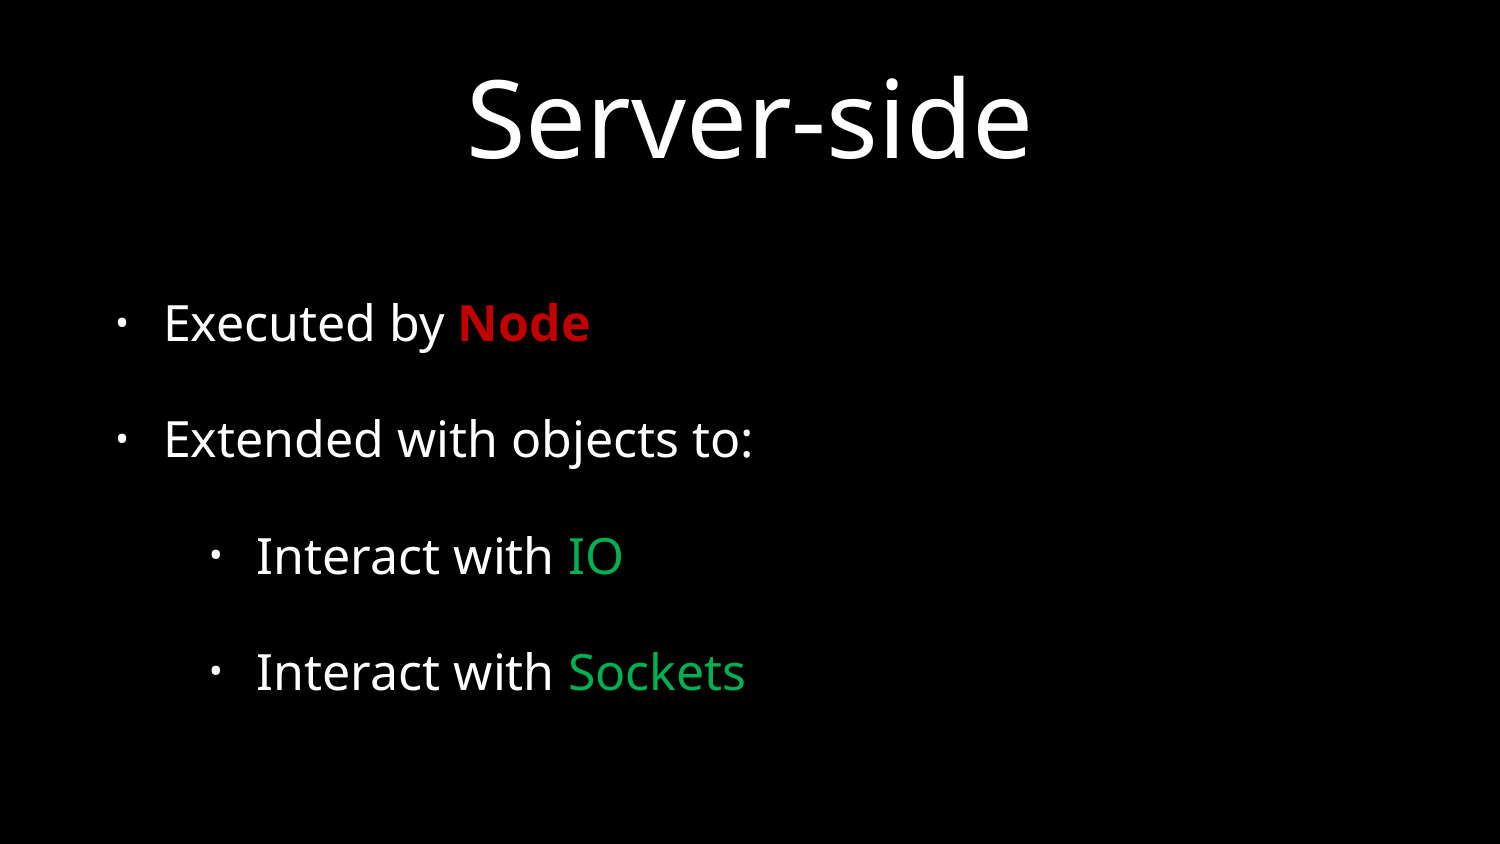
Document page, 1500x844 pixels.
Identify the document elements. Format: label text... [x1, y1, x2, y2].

title Server-side [109, 21, 1391, 209]
list Executed by Node Extended with objects to: Interact with IO Interact with Sockets [109, 224, 1391, 768]
